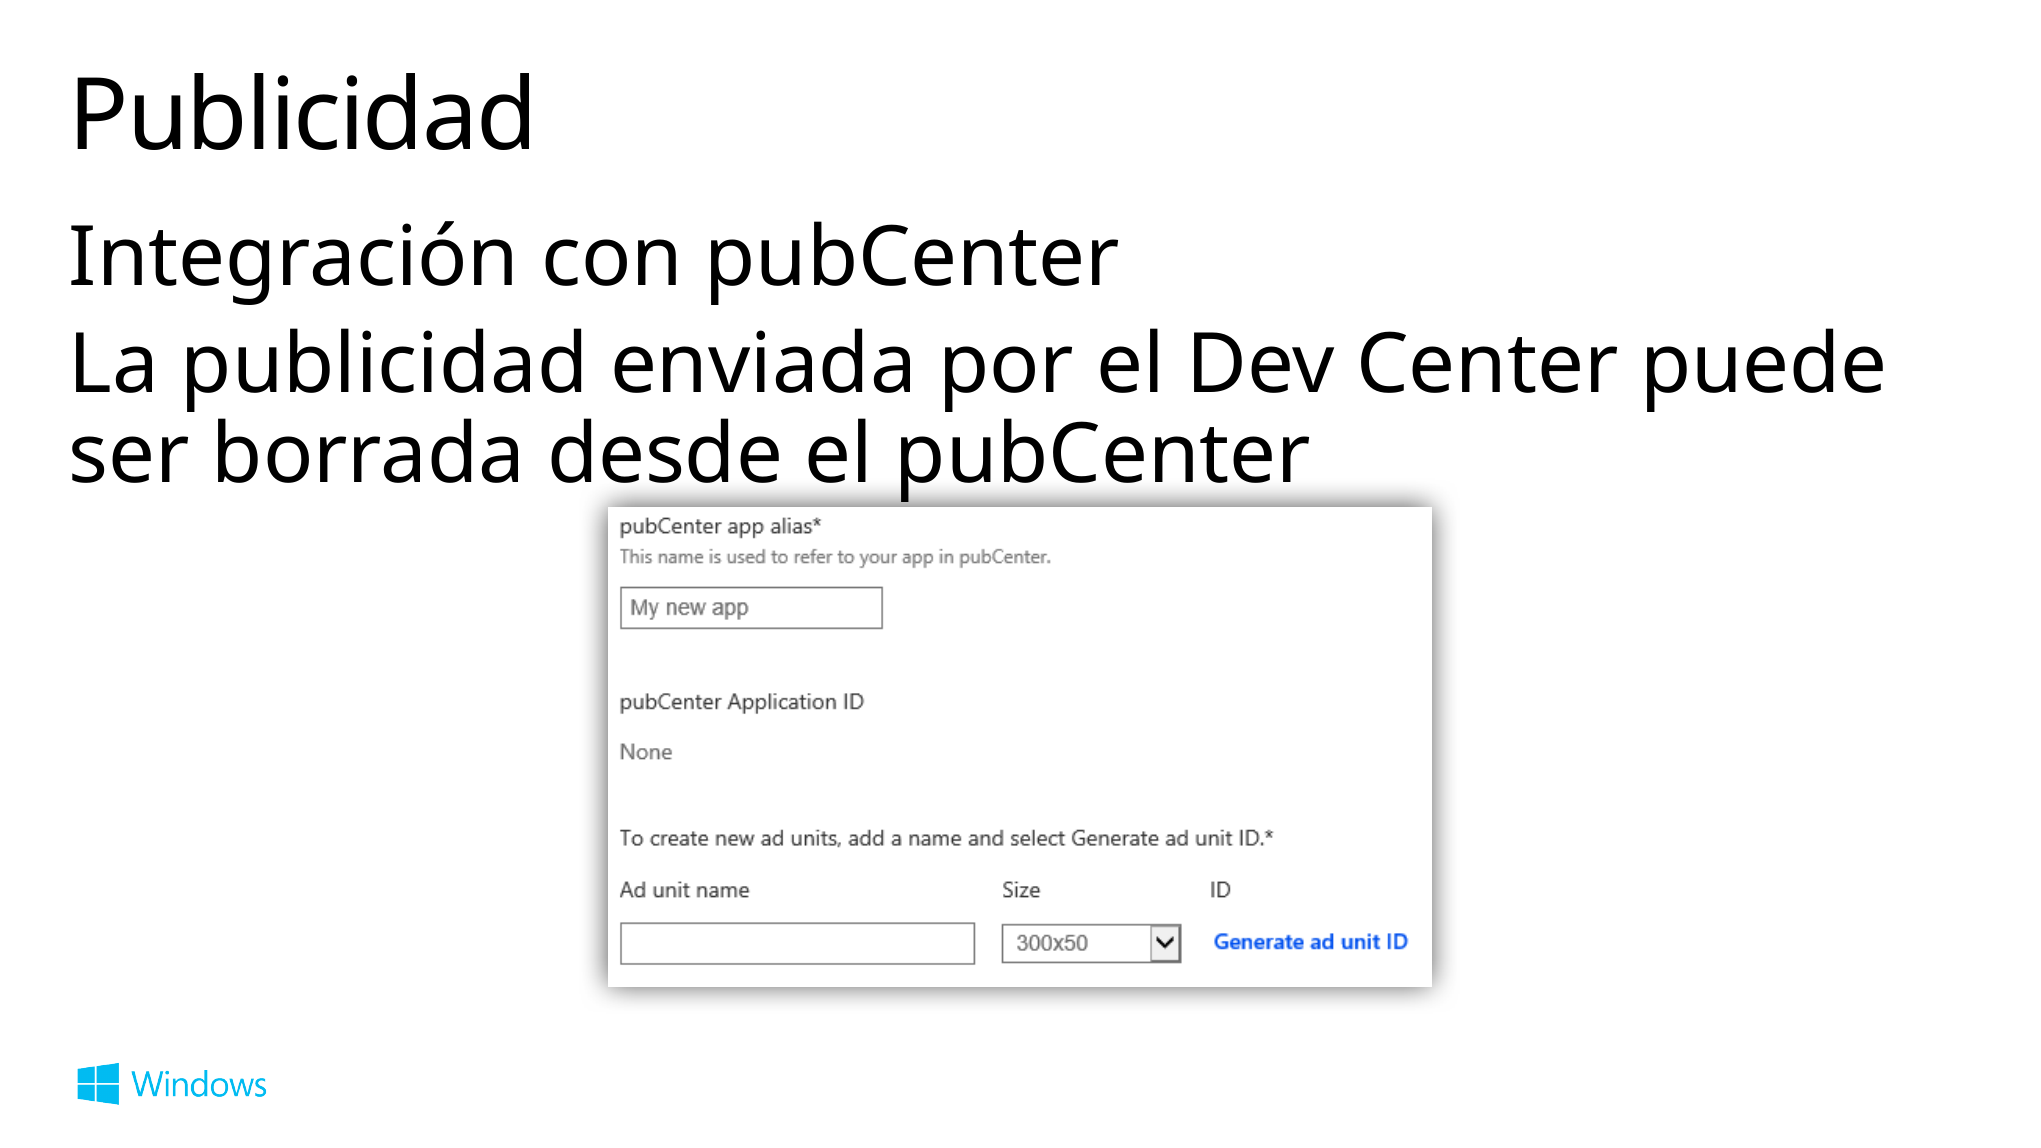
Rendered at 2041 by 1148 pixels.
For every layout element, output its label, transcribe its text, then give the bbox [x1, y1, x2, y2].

list Integración con pubCenter La publicidad enviada por el Dev Center puede ser borrada desde el pubCenter [45, 198, 1996, 523]
picture [61, 1045, 289, 1123]
title Publicidad [45, 48, 1996, 198]
picture [608, 507, 1432, 987]
